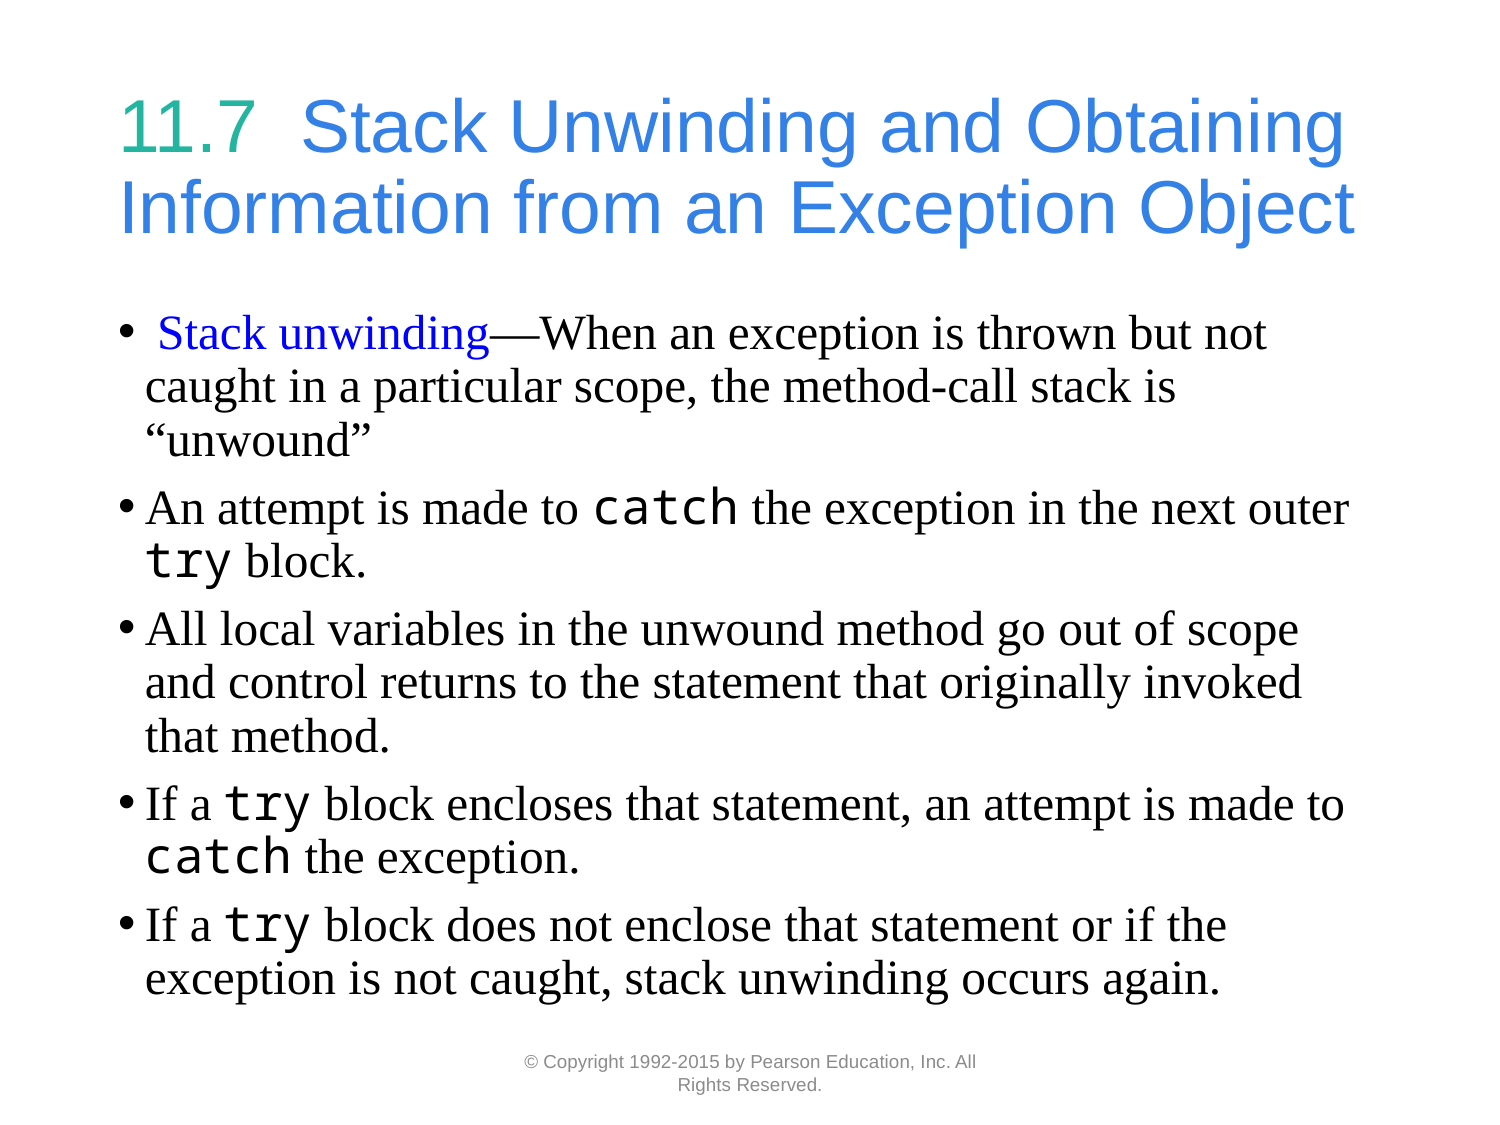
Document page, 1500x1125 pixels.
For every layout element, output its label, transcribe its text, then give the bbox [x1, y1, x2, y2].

footer © Copyright 1992-2015 by Pearson Education, Inc. All Rights Reserved. [496, 1042, 1004, 1103]
list Stack unwinding—When an exception is thrown but not caught in a particular scope, the method-call stack is “unwound” An attempt is made to catch the exception in the next outer try block. All local variables in the unwound method go out of scope and control returns to the statement that originally invoked that method. If a try block encloses that statement, an attempt is made to catch the exception. If a try block does not enclose that statement or if the exception is not caught, stack unwinding occurs again. [103, 299, 1397, 1014]
title 11.7 Stack Unwinding and Obtaining Information from an Exception Object [103, 59, 1397, 278]
